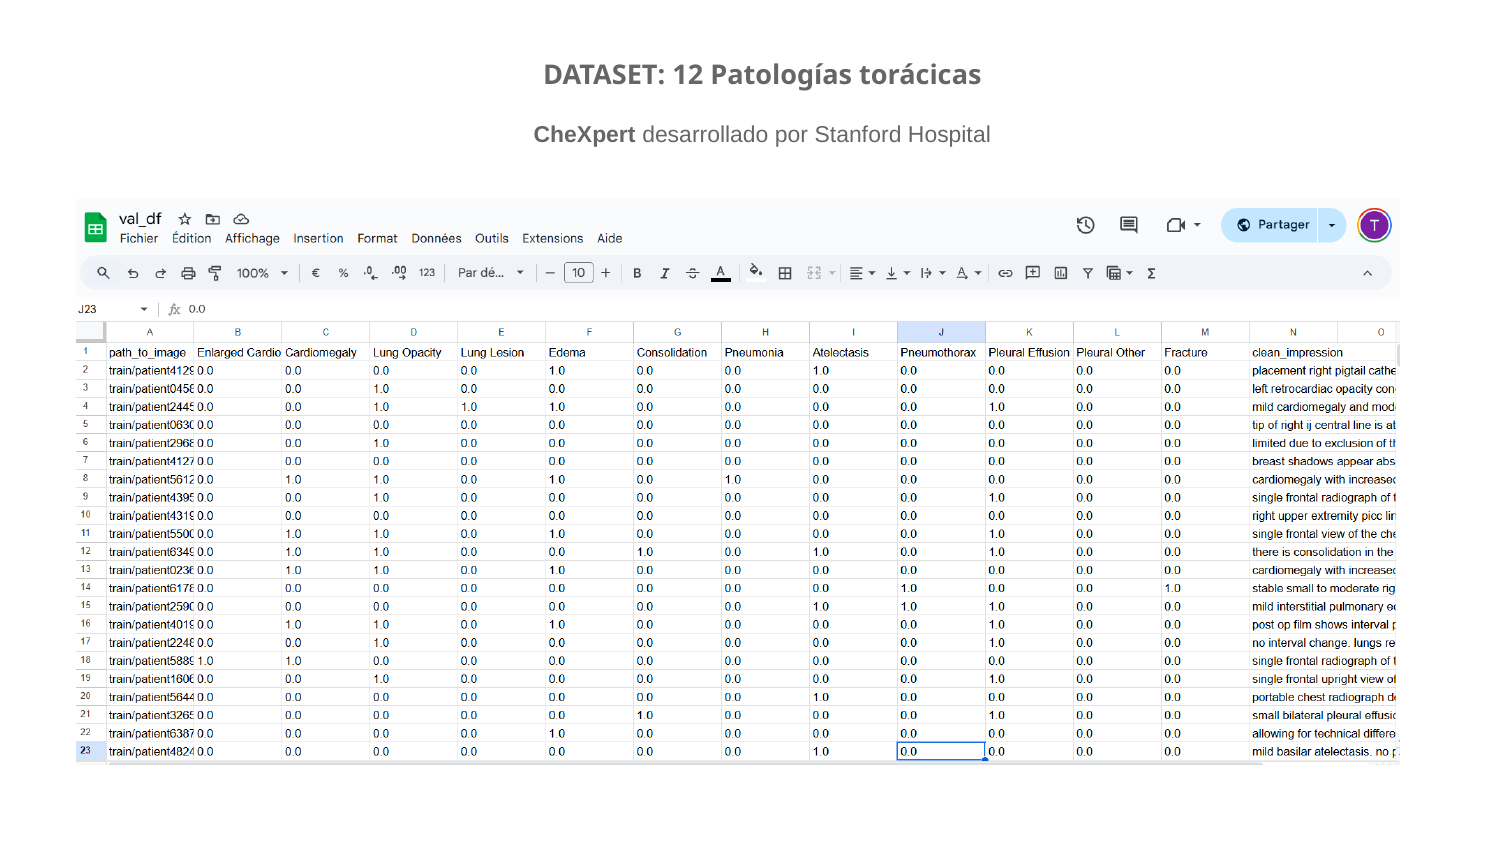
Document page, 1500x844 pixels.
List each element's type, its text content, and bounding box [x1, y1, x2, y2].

picture [75, 191, 1400, 766]
text_box DATASET: 12 Patologías torácicas CheXpert desarrollado por Stanford Hospital [410, 42, 1115, 162]
